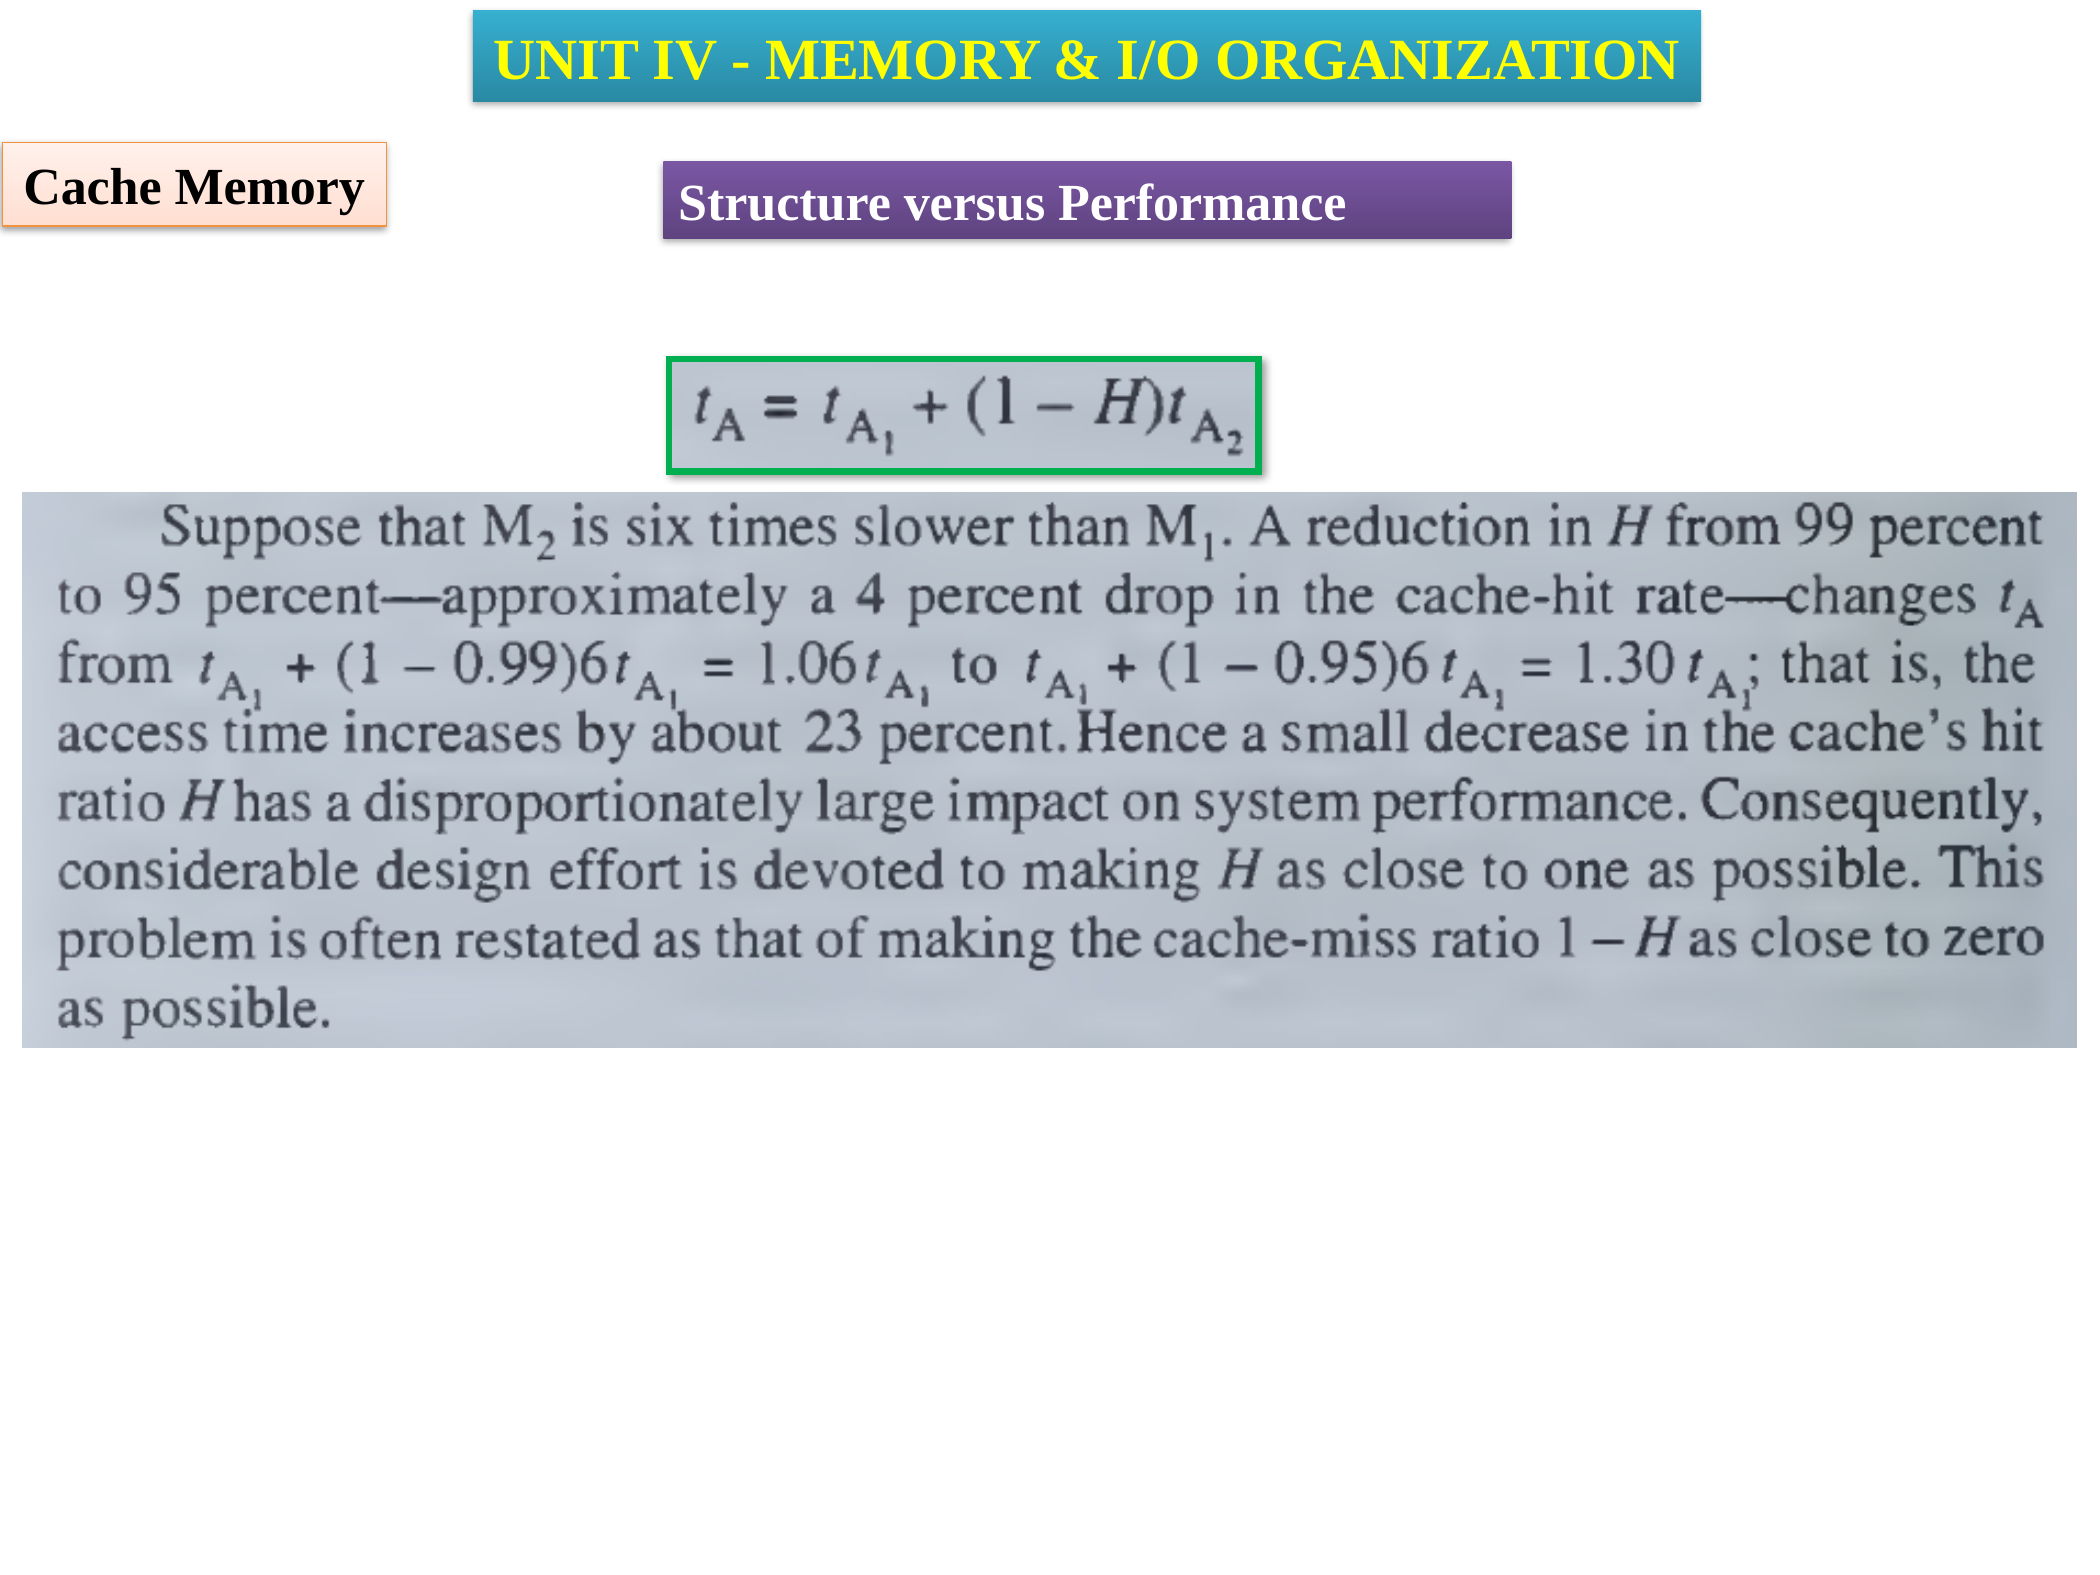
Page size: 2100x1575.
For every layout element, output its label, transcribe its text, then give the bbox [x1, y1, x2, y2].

picture [671, 361, 1256, 469]
picture [21, 491, 2077, 1048]
text_box Structure versus Performance [663, 161, 1512, 239]
text_box Cache Memory [2, 142, 387, 227]
text_box UNIT IV - MEMORY & I/O ORGANIZATION [472, 10, 1702, 102]
